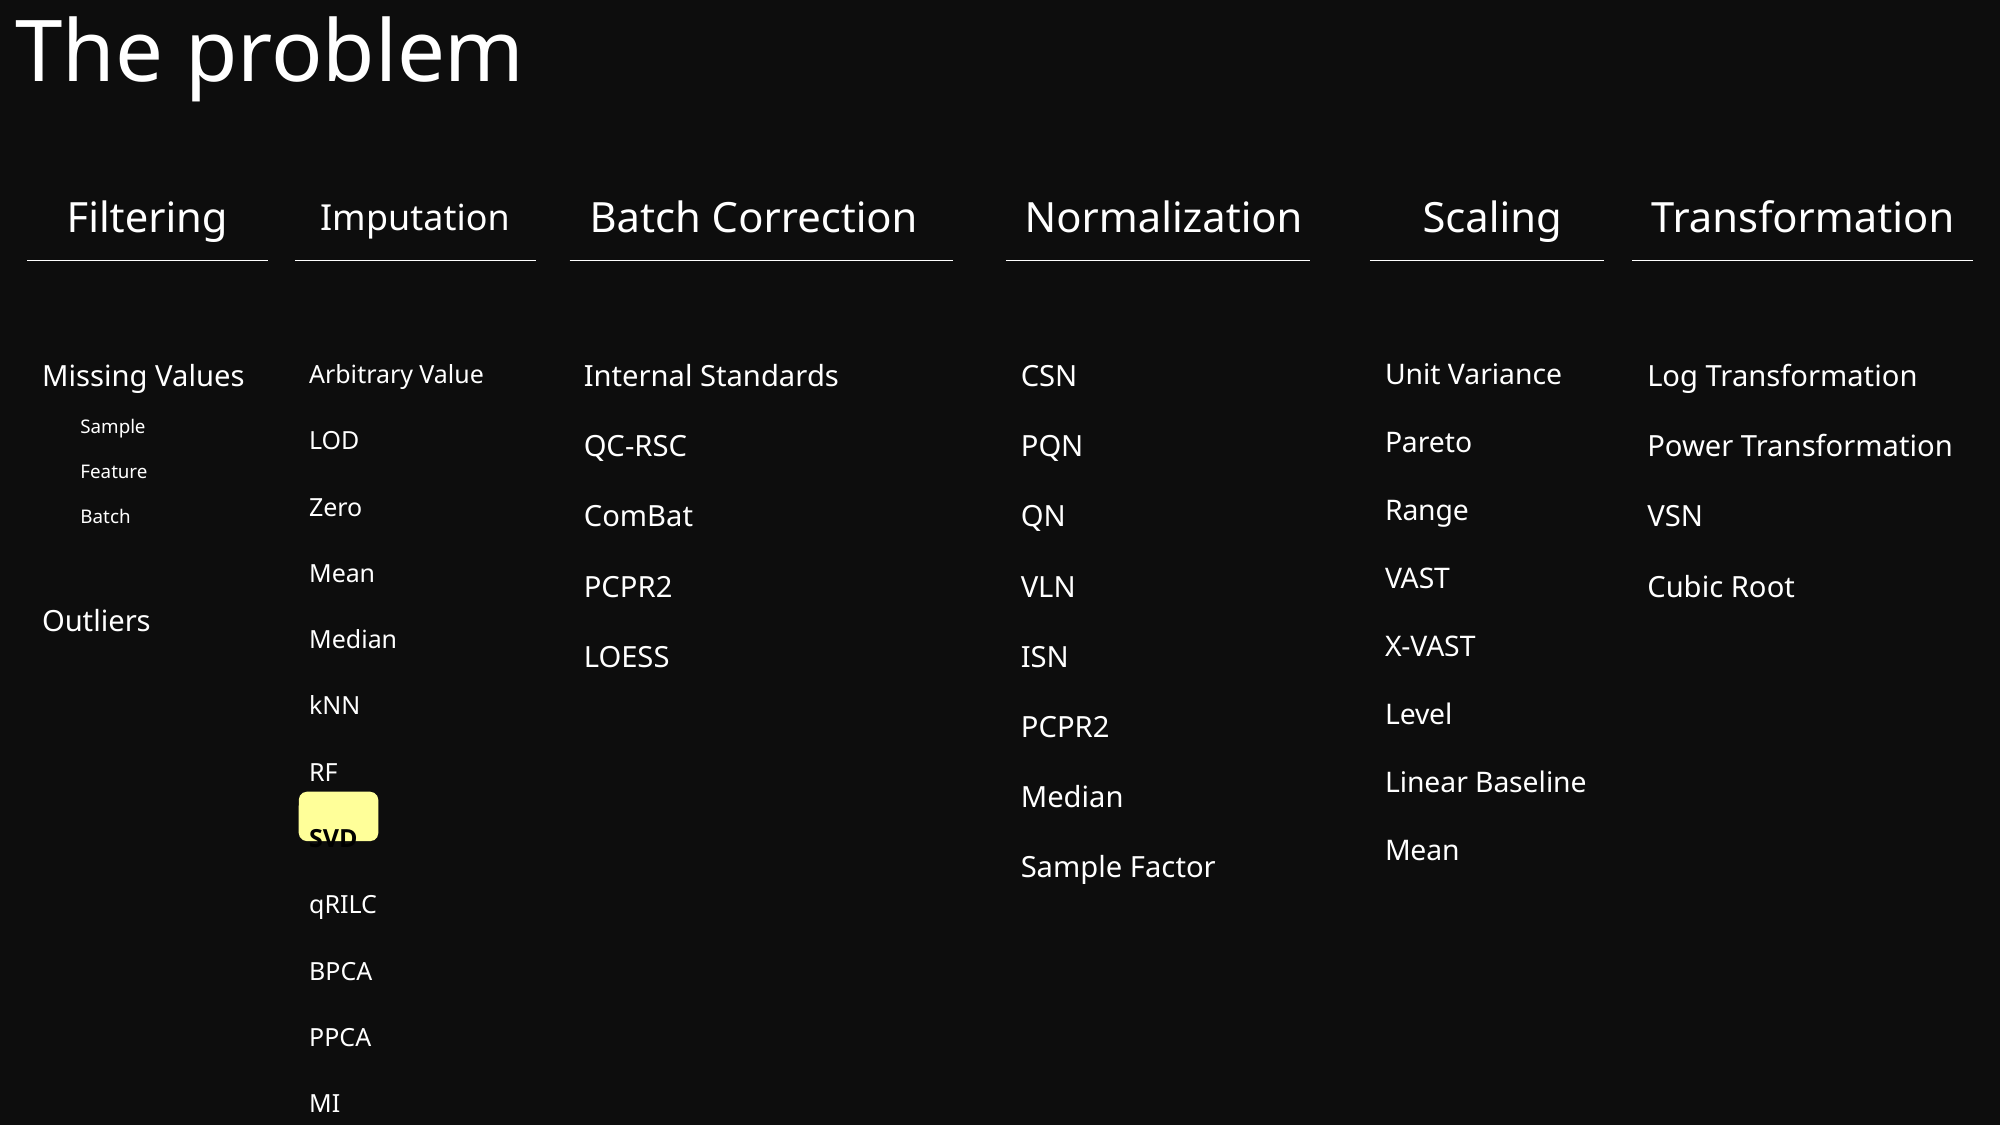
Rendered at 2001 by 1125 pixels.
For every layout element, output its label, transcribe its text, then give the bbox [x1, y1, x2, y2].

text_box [1631, 176, 1974, 873]
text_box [1369, 176, 1605, 949]
text_box The problem [0, 0, 654, 108]
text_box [293, 176, 537, 1125]
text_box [971, 176, 1356, 949]
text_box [26, 176, 269, 779]
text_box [561, 176, 953, 873]
